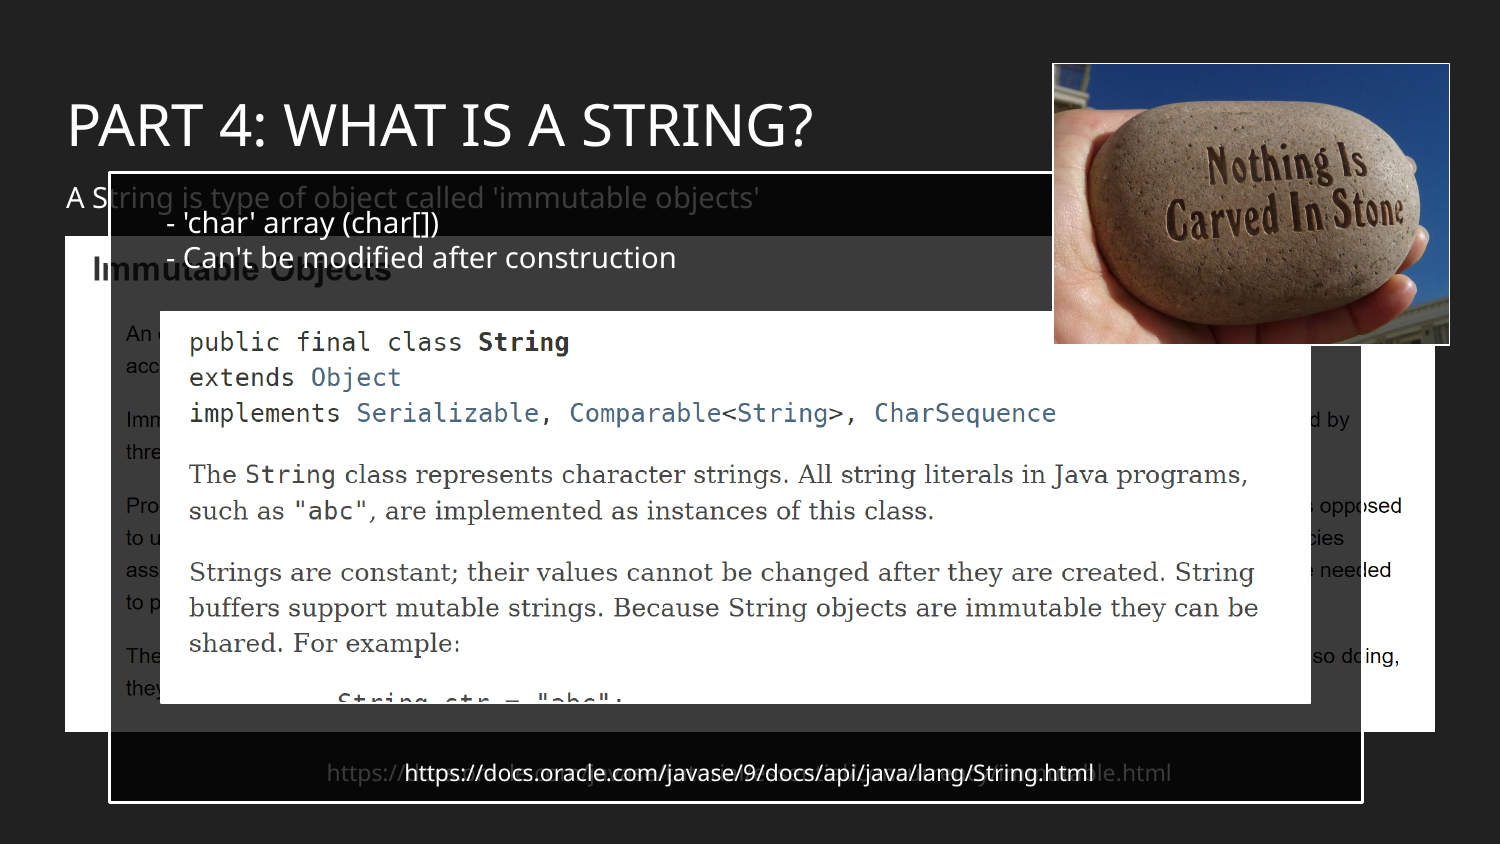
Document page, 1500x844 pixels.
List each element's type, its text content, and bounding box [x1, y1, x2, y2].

title PART 4: WHAT IS A STRING? [51, 72, 1048, 164]
text_box [109, 172, 1048, 234]
text_box [1203, 741, 1363, 803]
list https://docs.oracle.com/javase/9/docs/api/java/lang/String.html [297, 741, 1203, 803]
list A String is type of object called 'immutable objects' [51, 164, 1048, 245]
list - 'char' array (char[]) - Can't be modified after construction [151, 189, 1048, 234]
picture [65, 64, 1450, 733]
text_box [109, 741, 297, 803]
